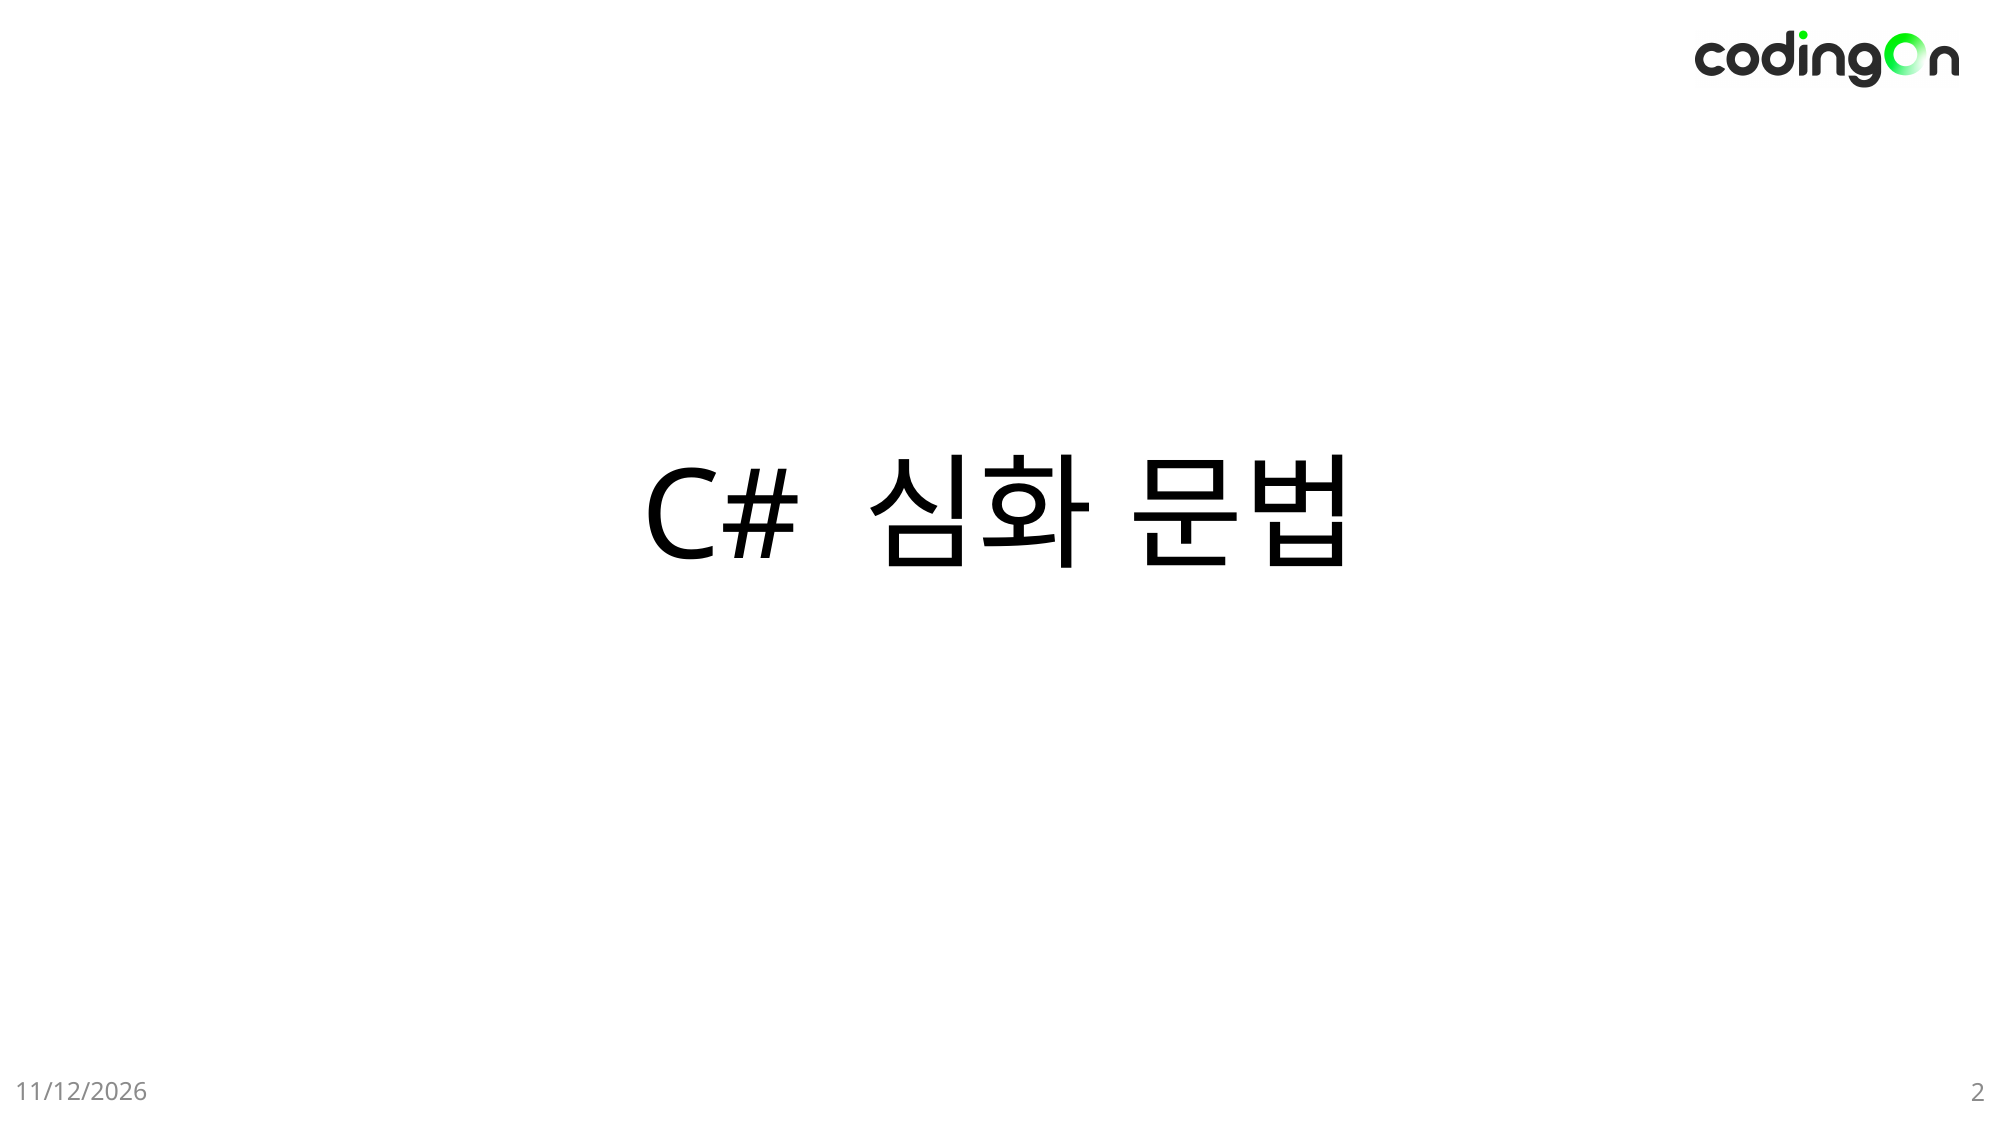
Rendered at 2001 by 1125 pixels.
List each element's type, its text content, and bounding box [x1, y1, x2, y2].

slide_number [0, 1062, 450, 1123]
slide_number 2 [1550, 1063, 2000, 1124]
picture [1695, 30, 1959, 88]
title C# 심화 문법 [589, 431, 1411, 592]
